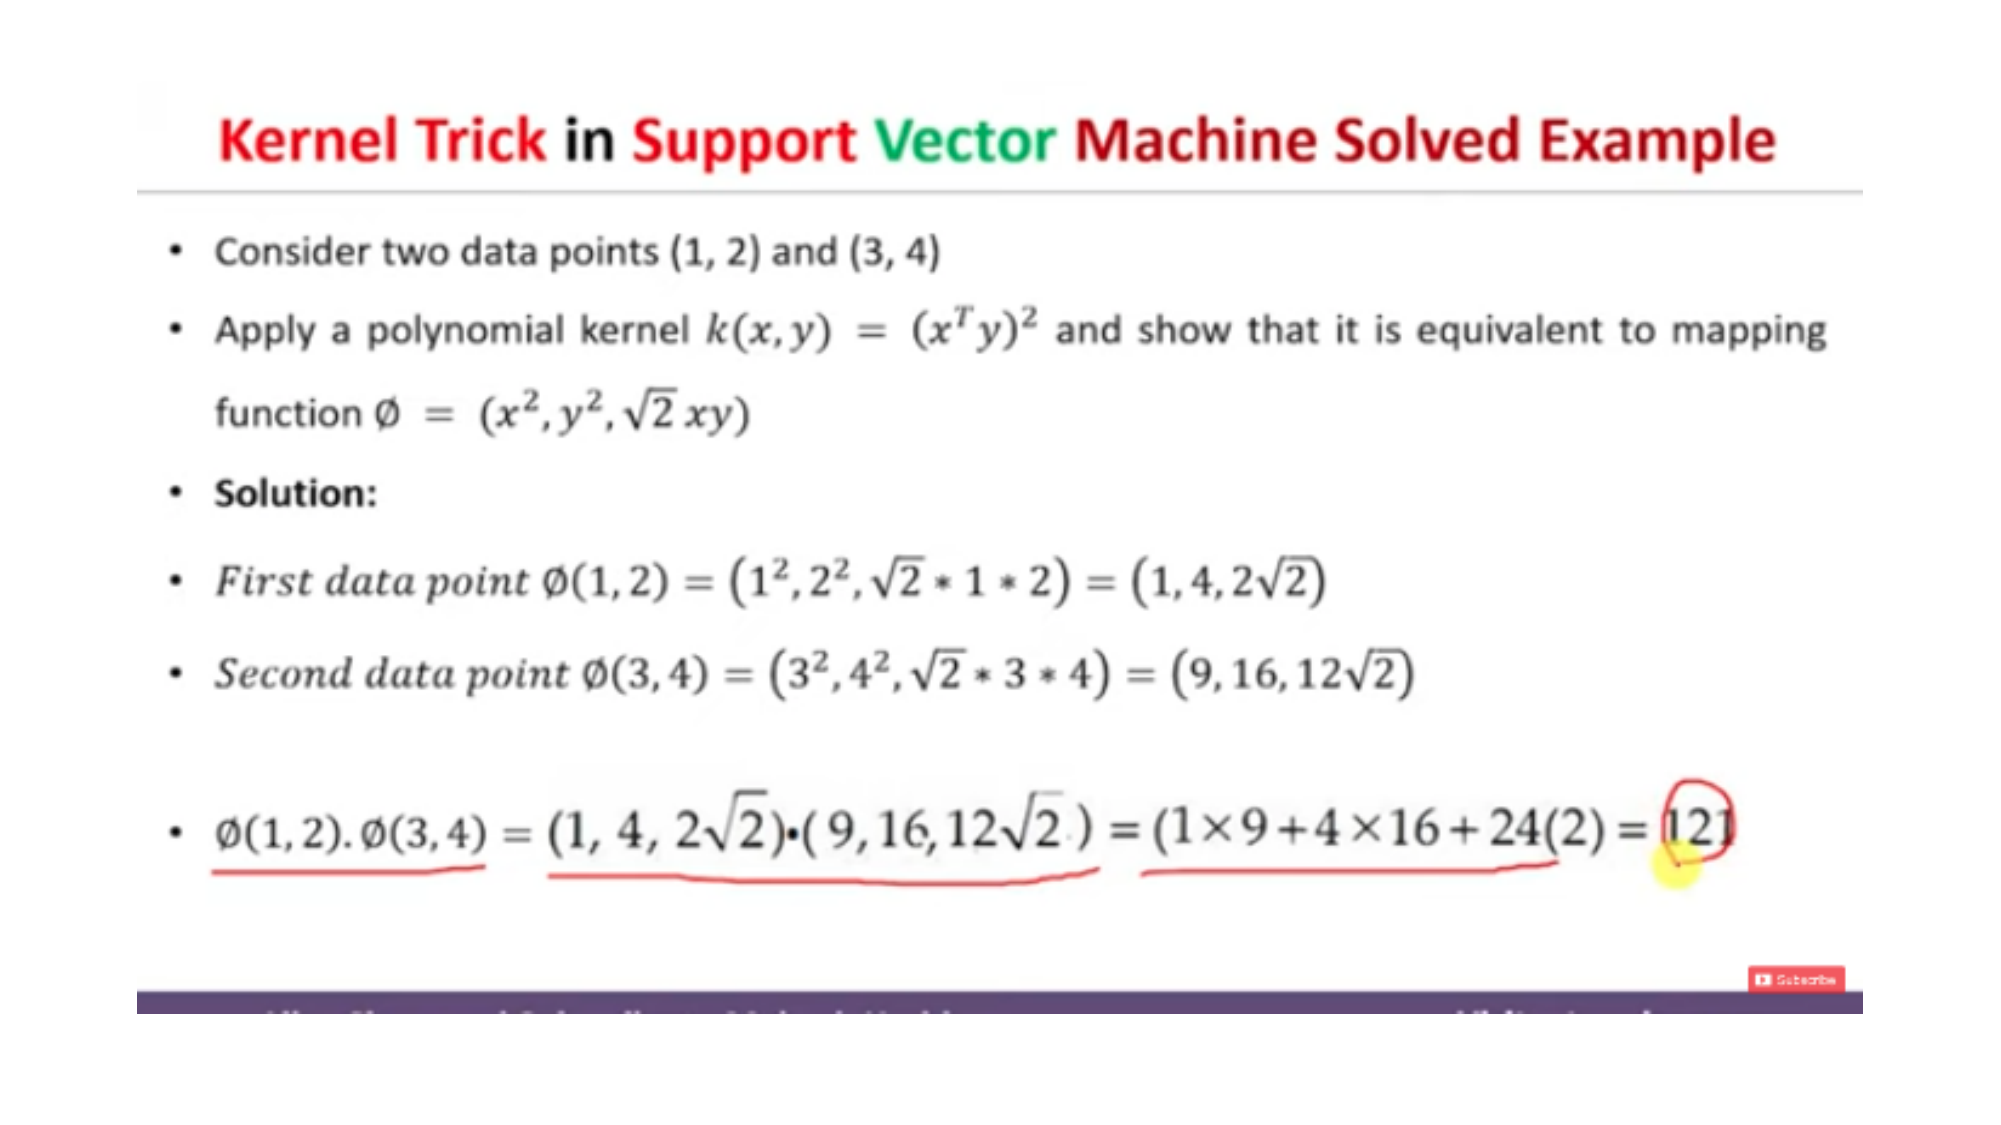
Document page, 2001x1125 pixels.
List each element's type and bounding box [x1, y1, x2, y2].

list [137, 59, 1863, 1014]
